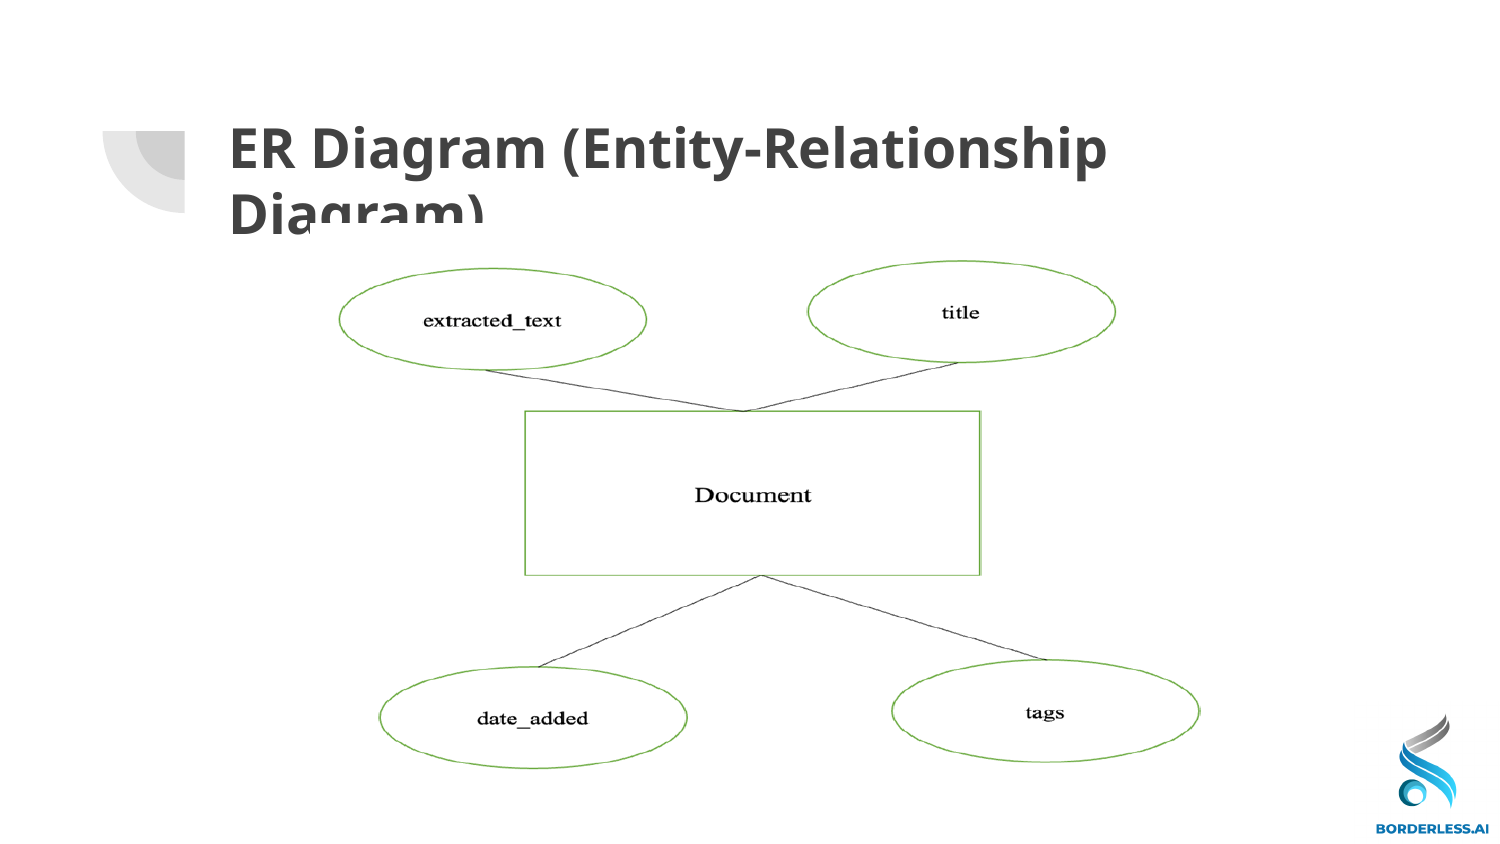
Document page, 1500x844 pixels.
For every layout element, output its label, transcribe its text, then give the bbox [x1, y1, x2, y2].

title ER Diagram (Entity-Relationship Diagram) [213, 98, 1368, 263]
picture [309, 222, 1235, 805]
picture [1354, 701, 1500, 844]
